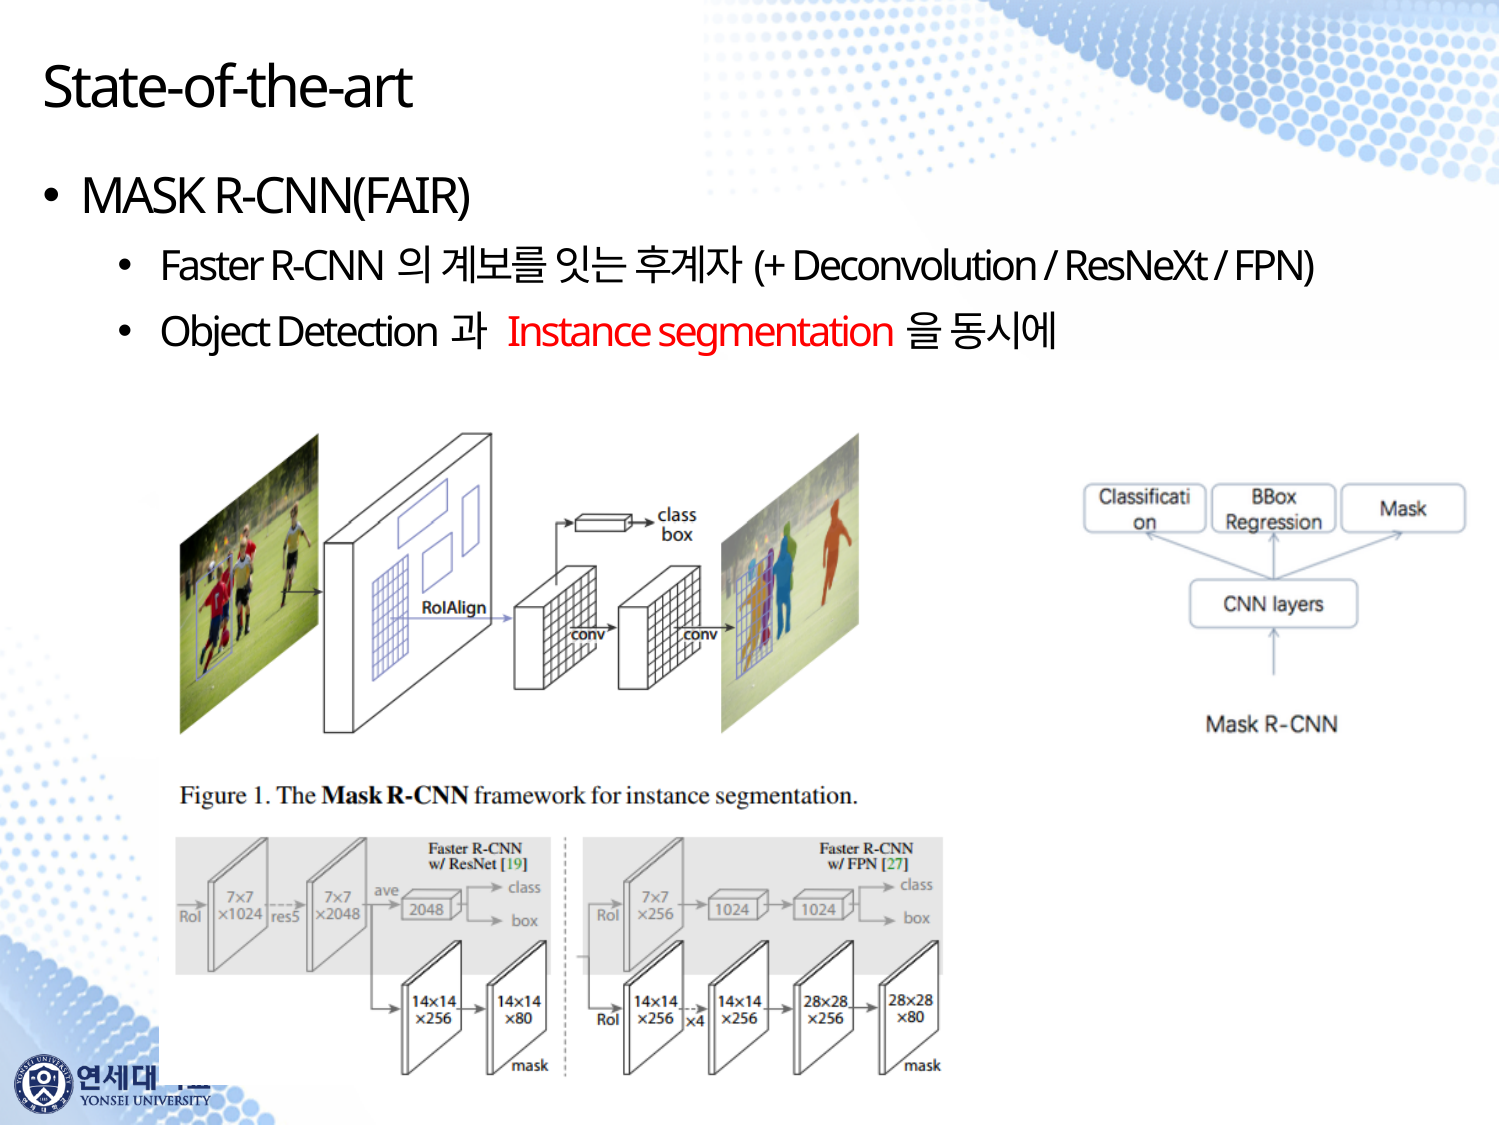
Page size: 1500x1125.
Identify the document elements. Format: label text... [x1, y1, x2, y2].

list MASK R-CNN(FAIR) Faster R-CNN의 계보를 잇는 후계자(+ Deconvolution / ResNeXt / FPN) Object Detection과 Instance segmentation을 동시에 [34, 161, 1463, 1034]
title State-of-the-art [34, 34, 1463, 142]
picture [0, 0, 1499, 1125]
